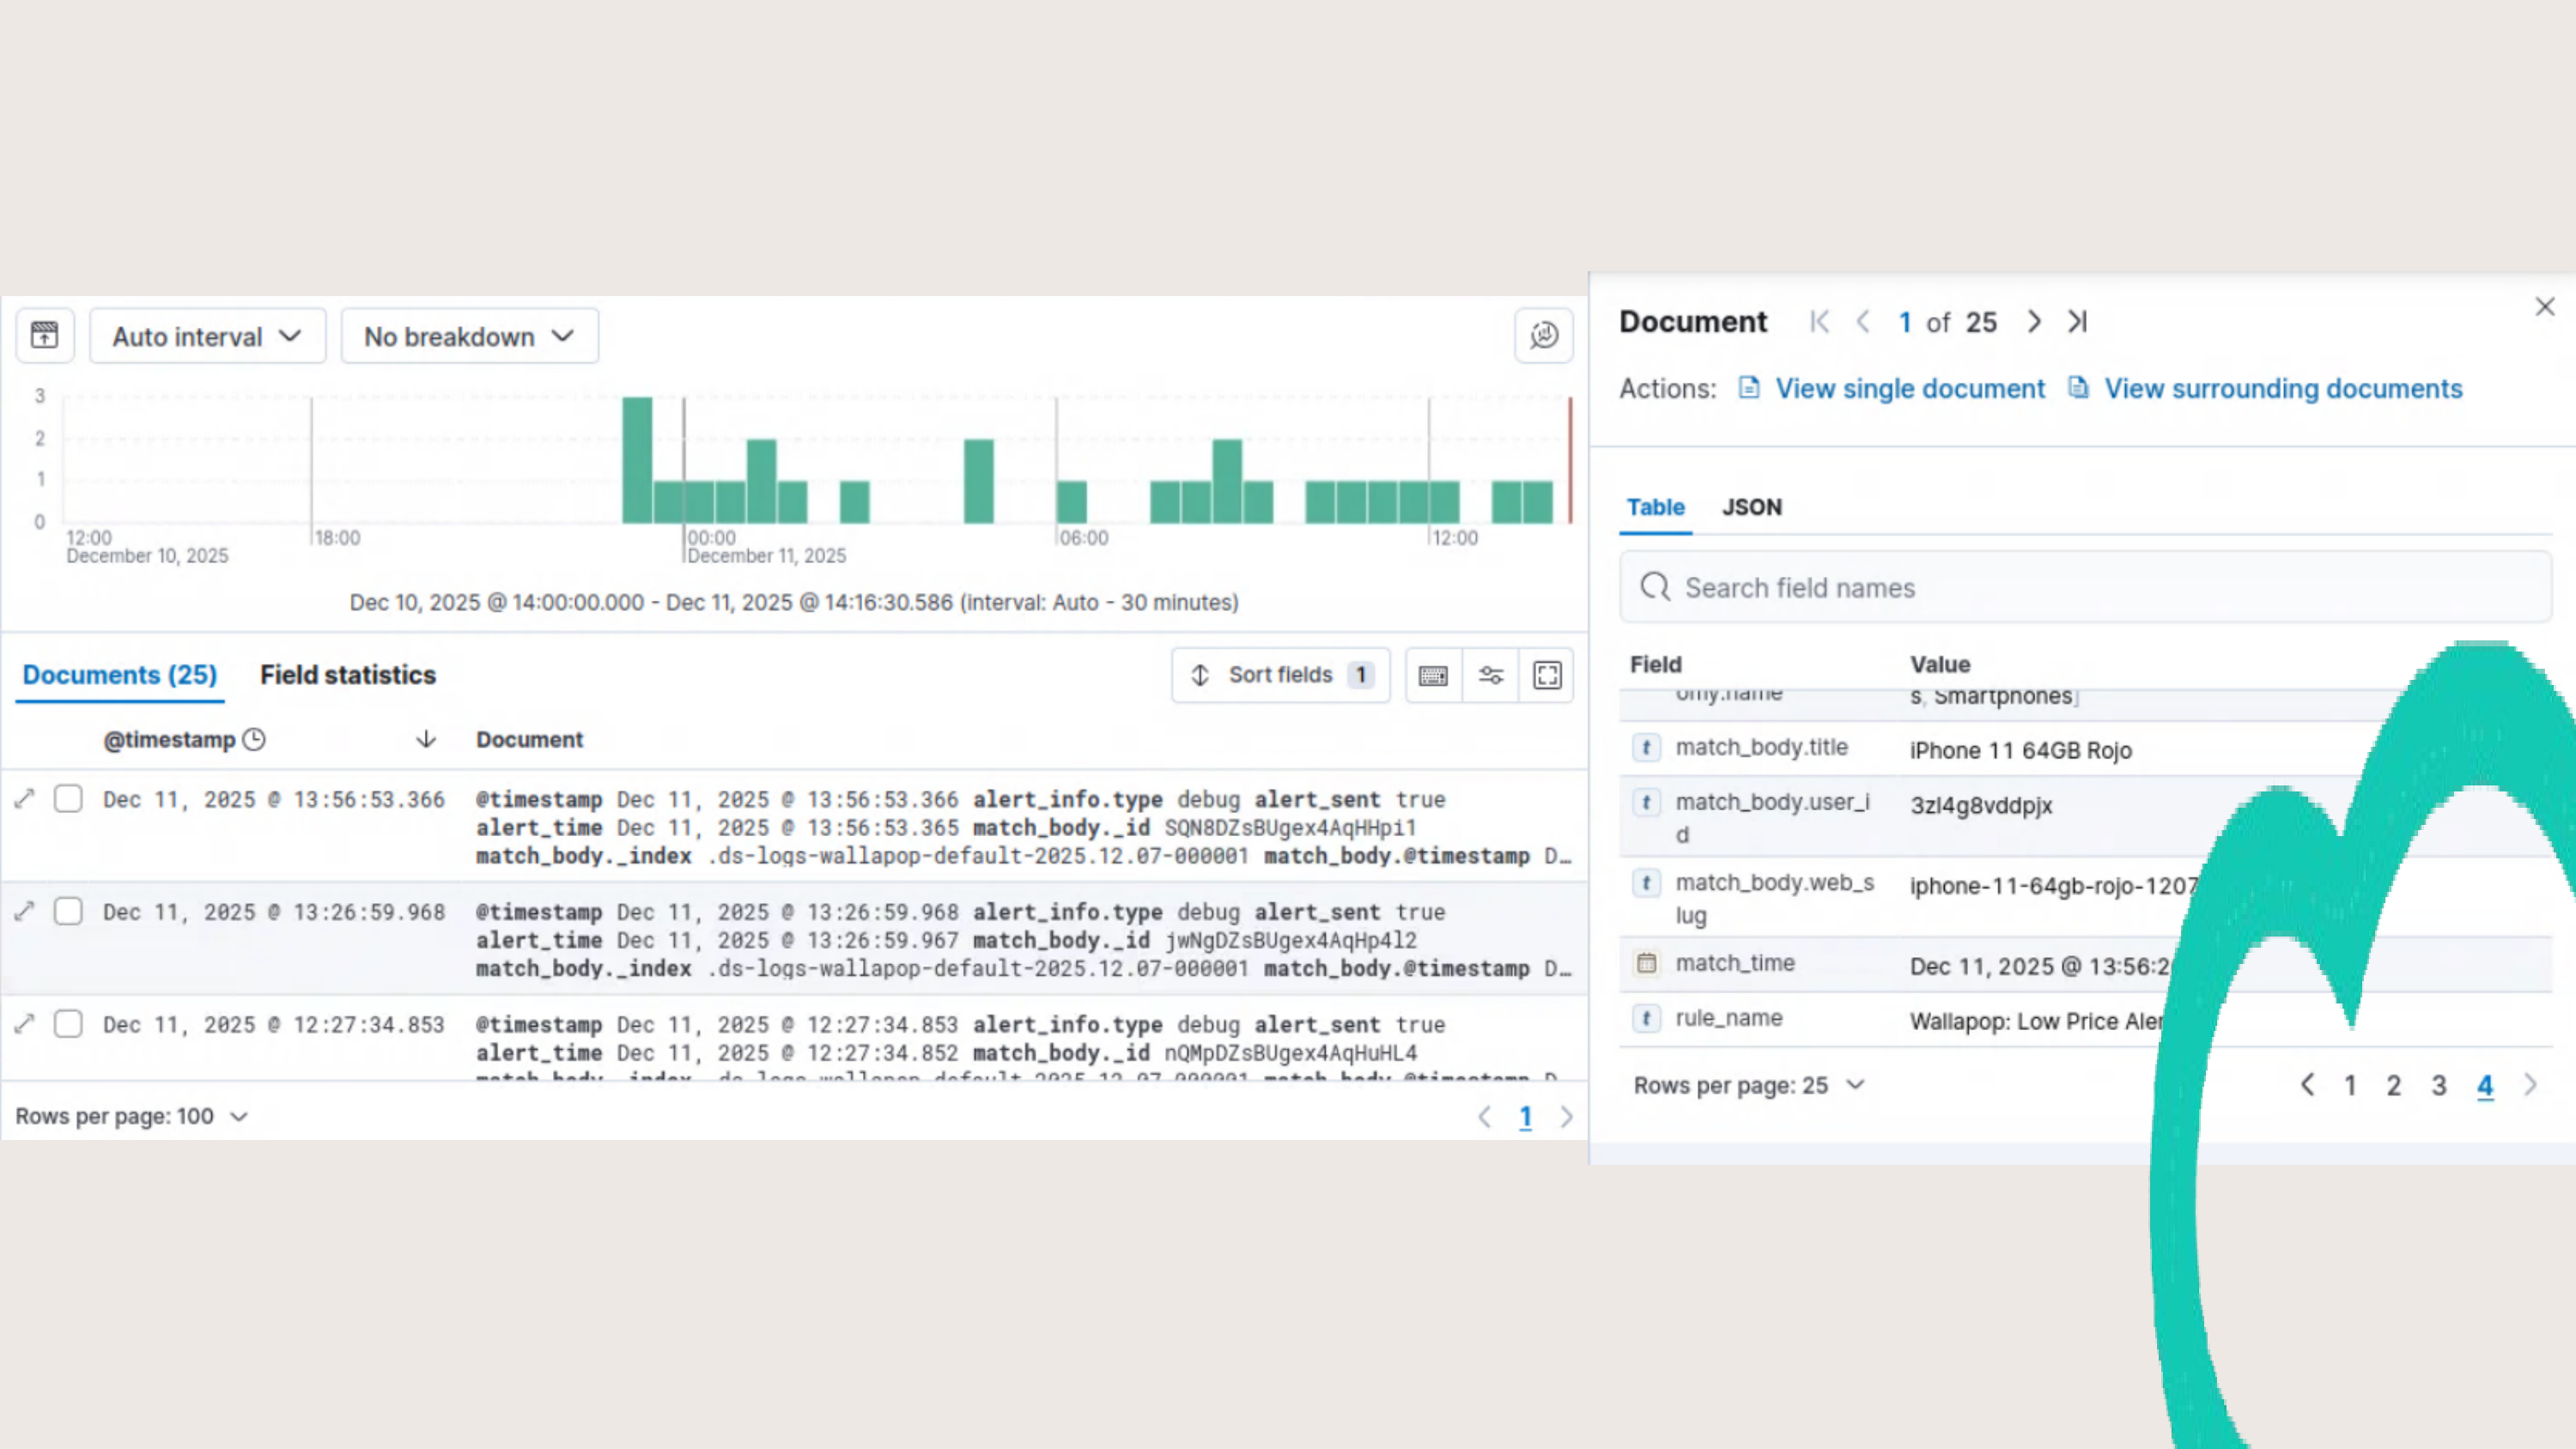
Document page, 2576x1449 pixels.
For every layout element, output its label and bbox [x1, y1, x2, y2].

text_box [0, 296, 1588, 1140]
text_box [1588, 271, 2576, 1165]
text_box [1832, 434, 2576, 1449]
